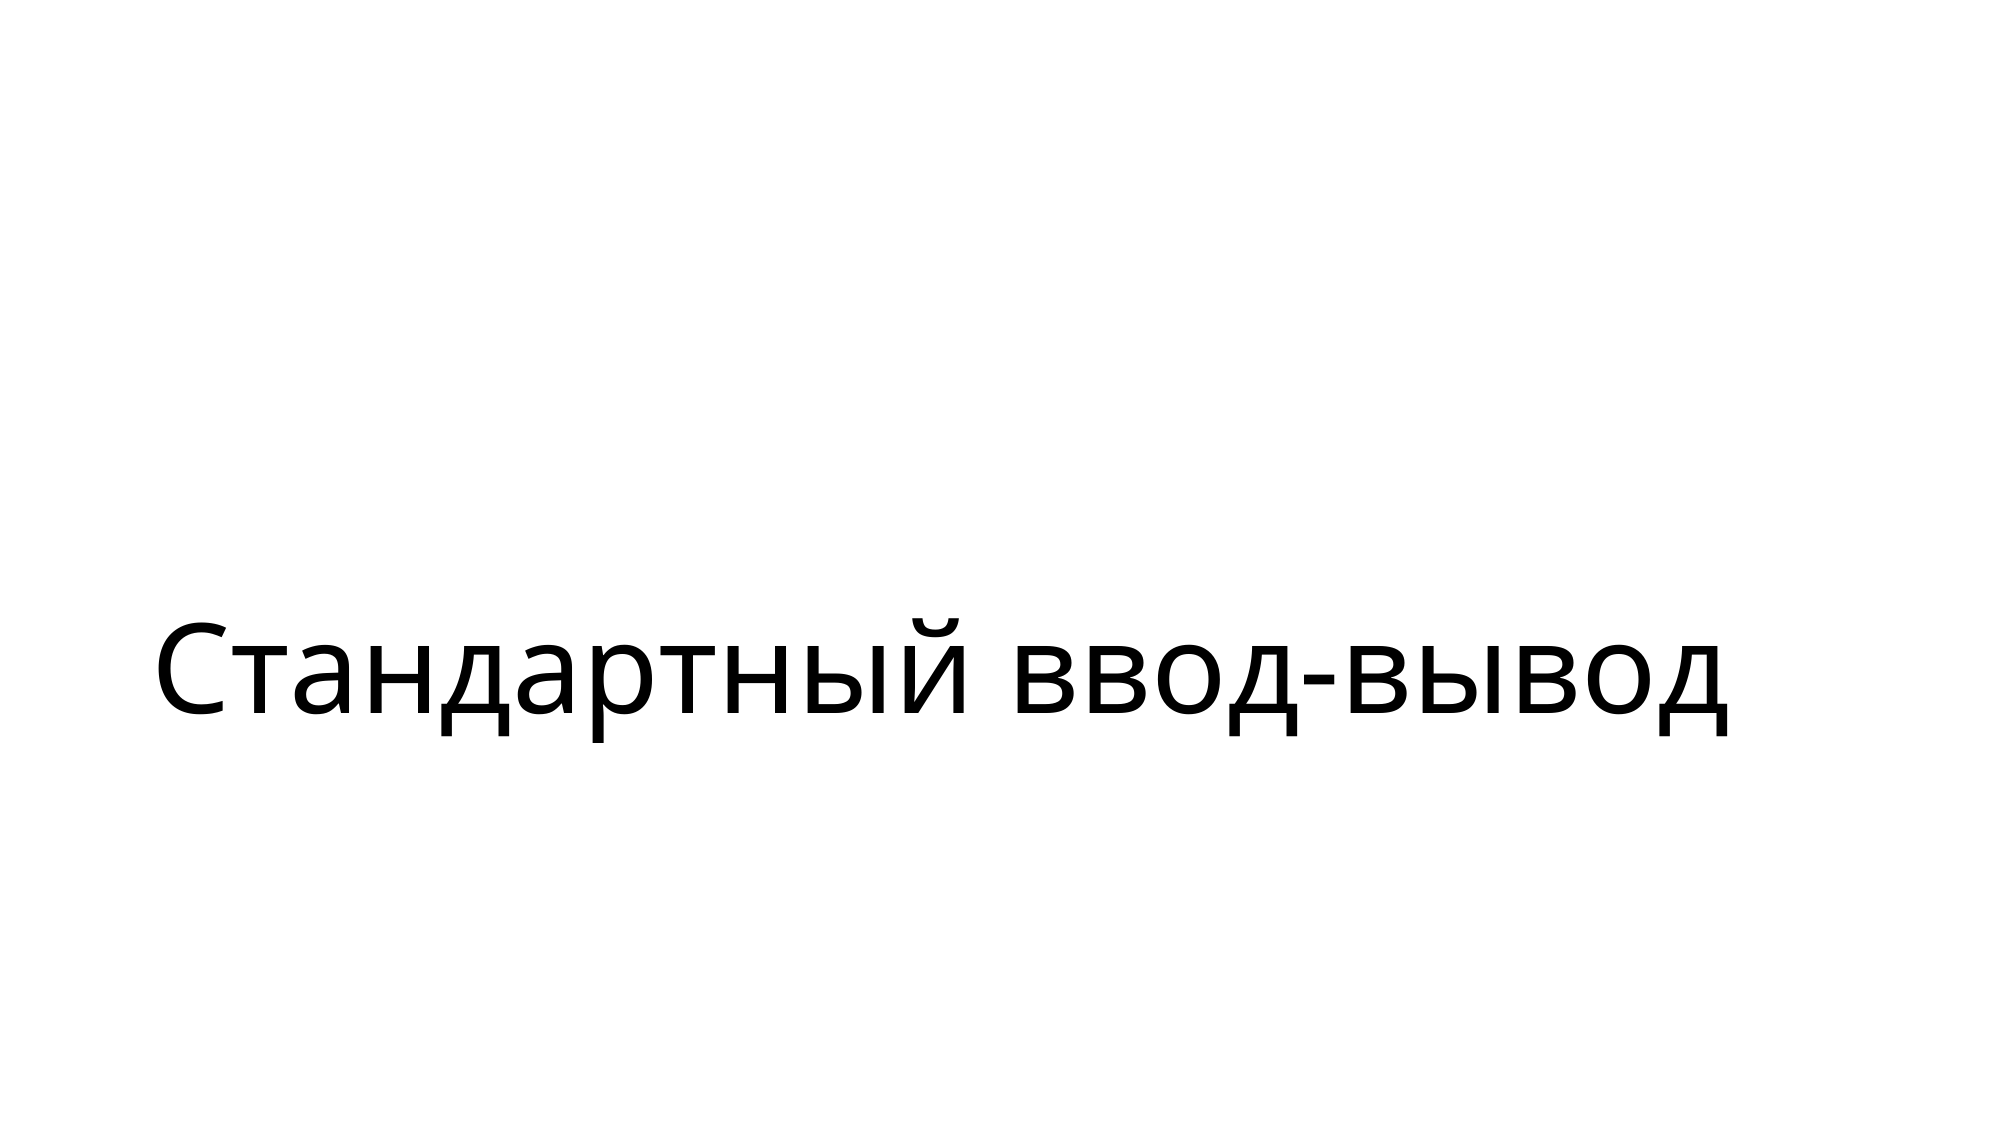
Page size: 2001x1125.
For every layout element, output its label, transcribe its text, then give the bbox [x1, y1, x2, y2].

title Стандартный ввод-вывод [136, 280, 1862, 749]
